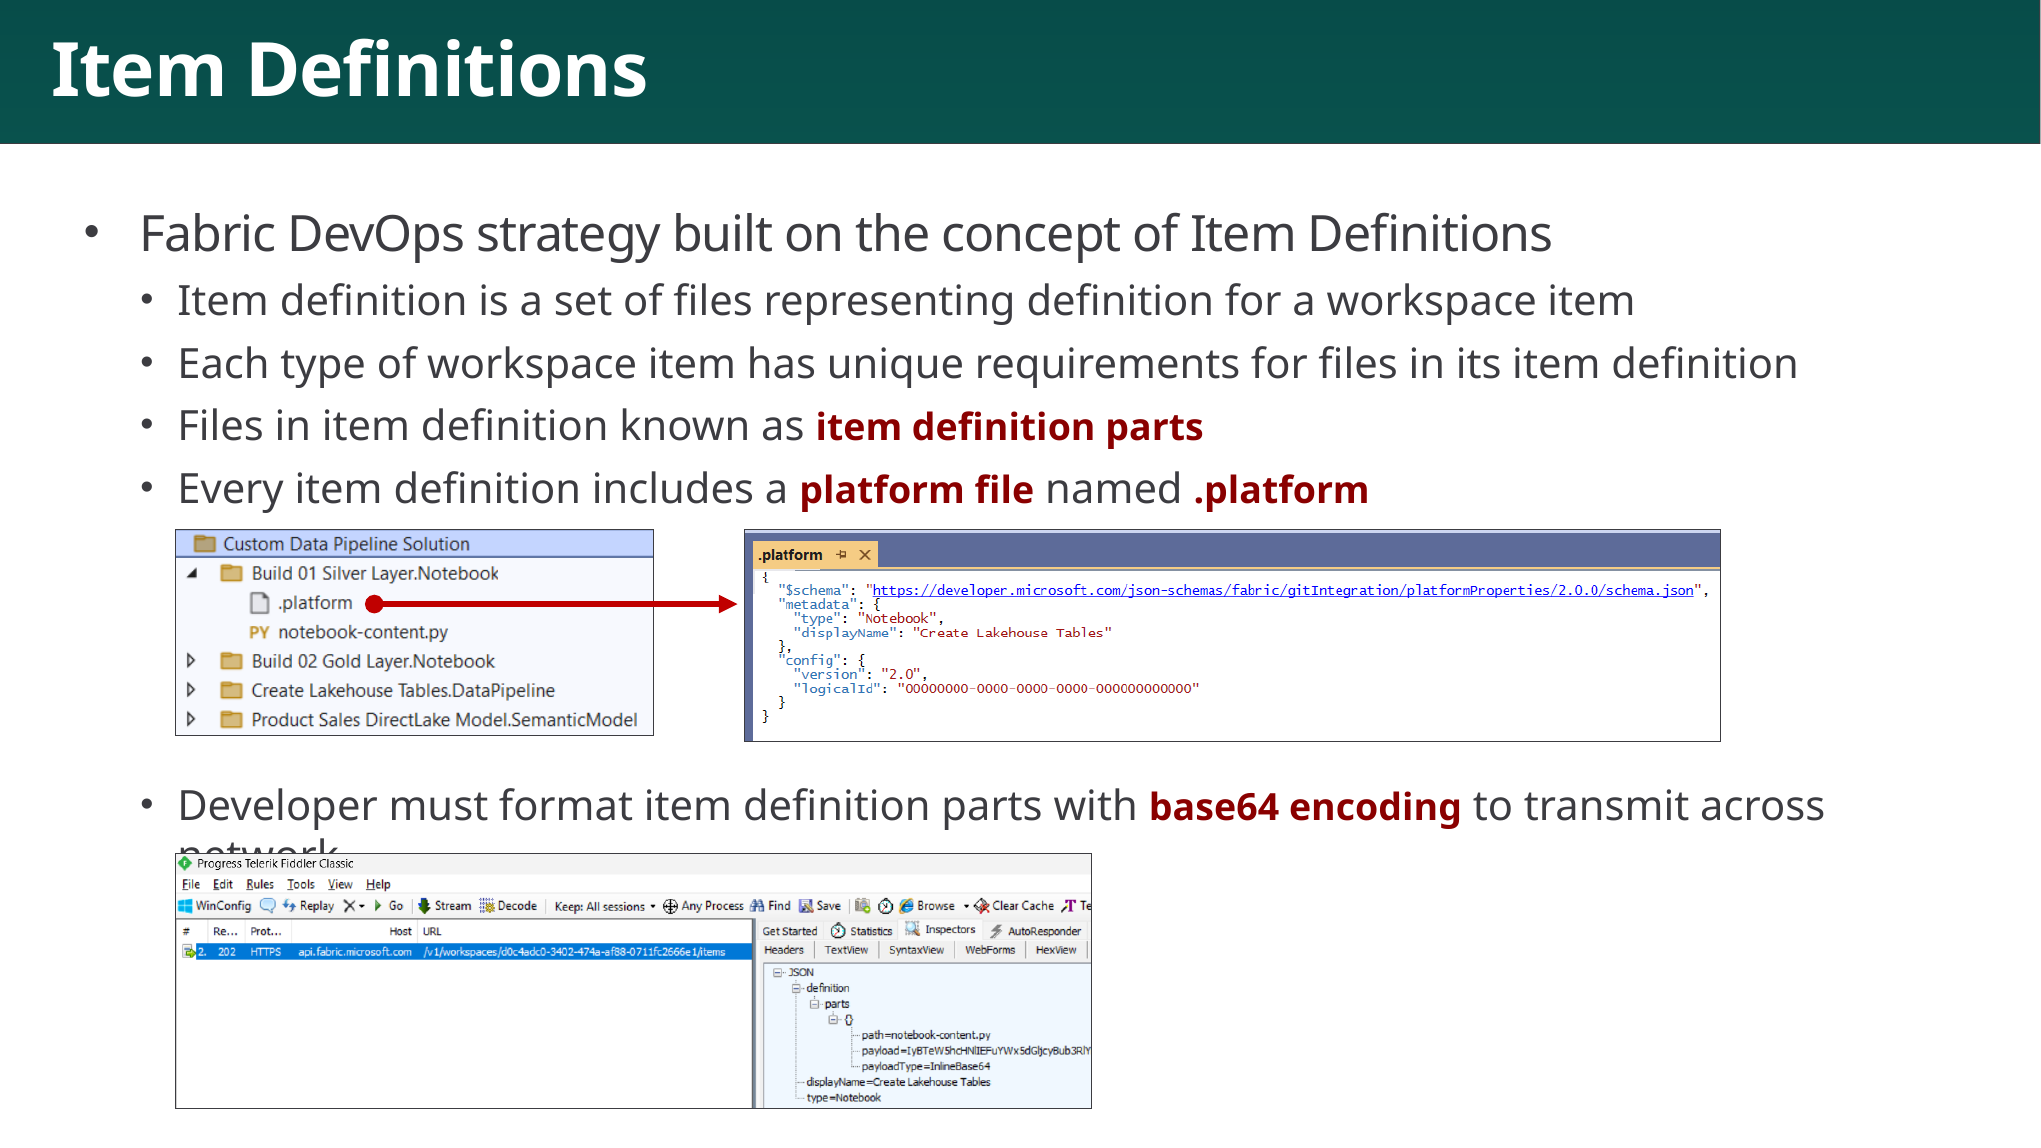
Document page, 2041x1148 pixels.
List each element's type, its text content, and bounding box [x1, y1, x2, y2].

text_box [374, 528, 1722, 742]
picture [174, 528, 374, 736]
title Item Definitions [51, 31, 1988, 113]
list Fabric DevOps strategy built on the concept of Item Definitions Item definition is a set of files representing definition for a workspace item Each type of workspace item has unique requirements for files in its item definition Files in item definition known as item definition parts Every item definition includes a platform file named .platform Developer must format item definition parts with base64 encoding to transmit across network [83, 201, 1988, 835]
picture [174, 853, 1093, 1109]
